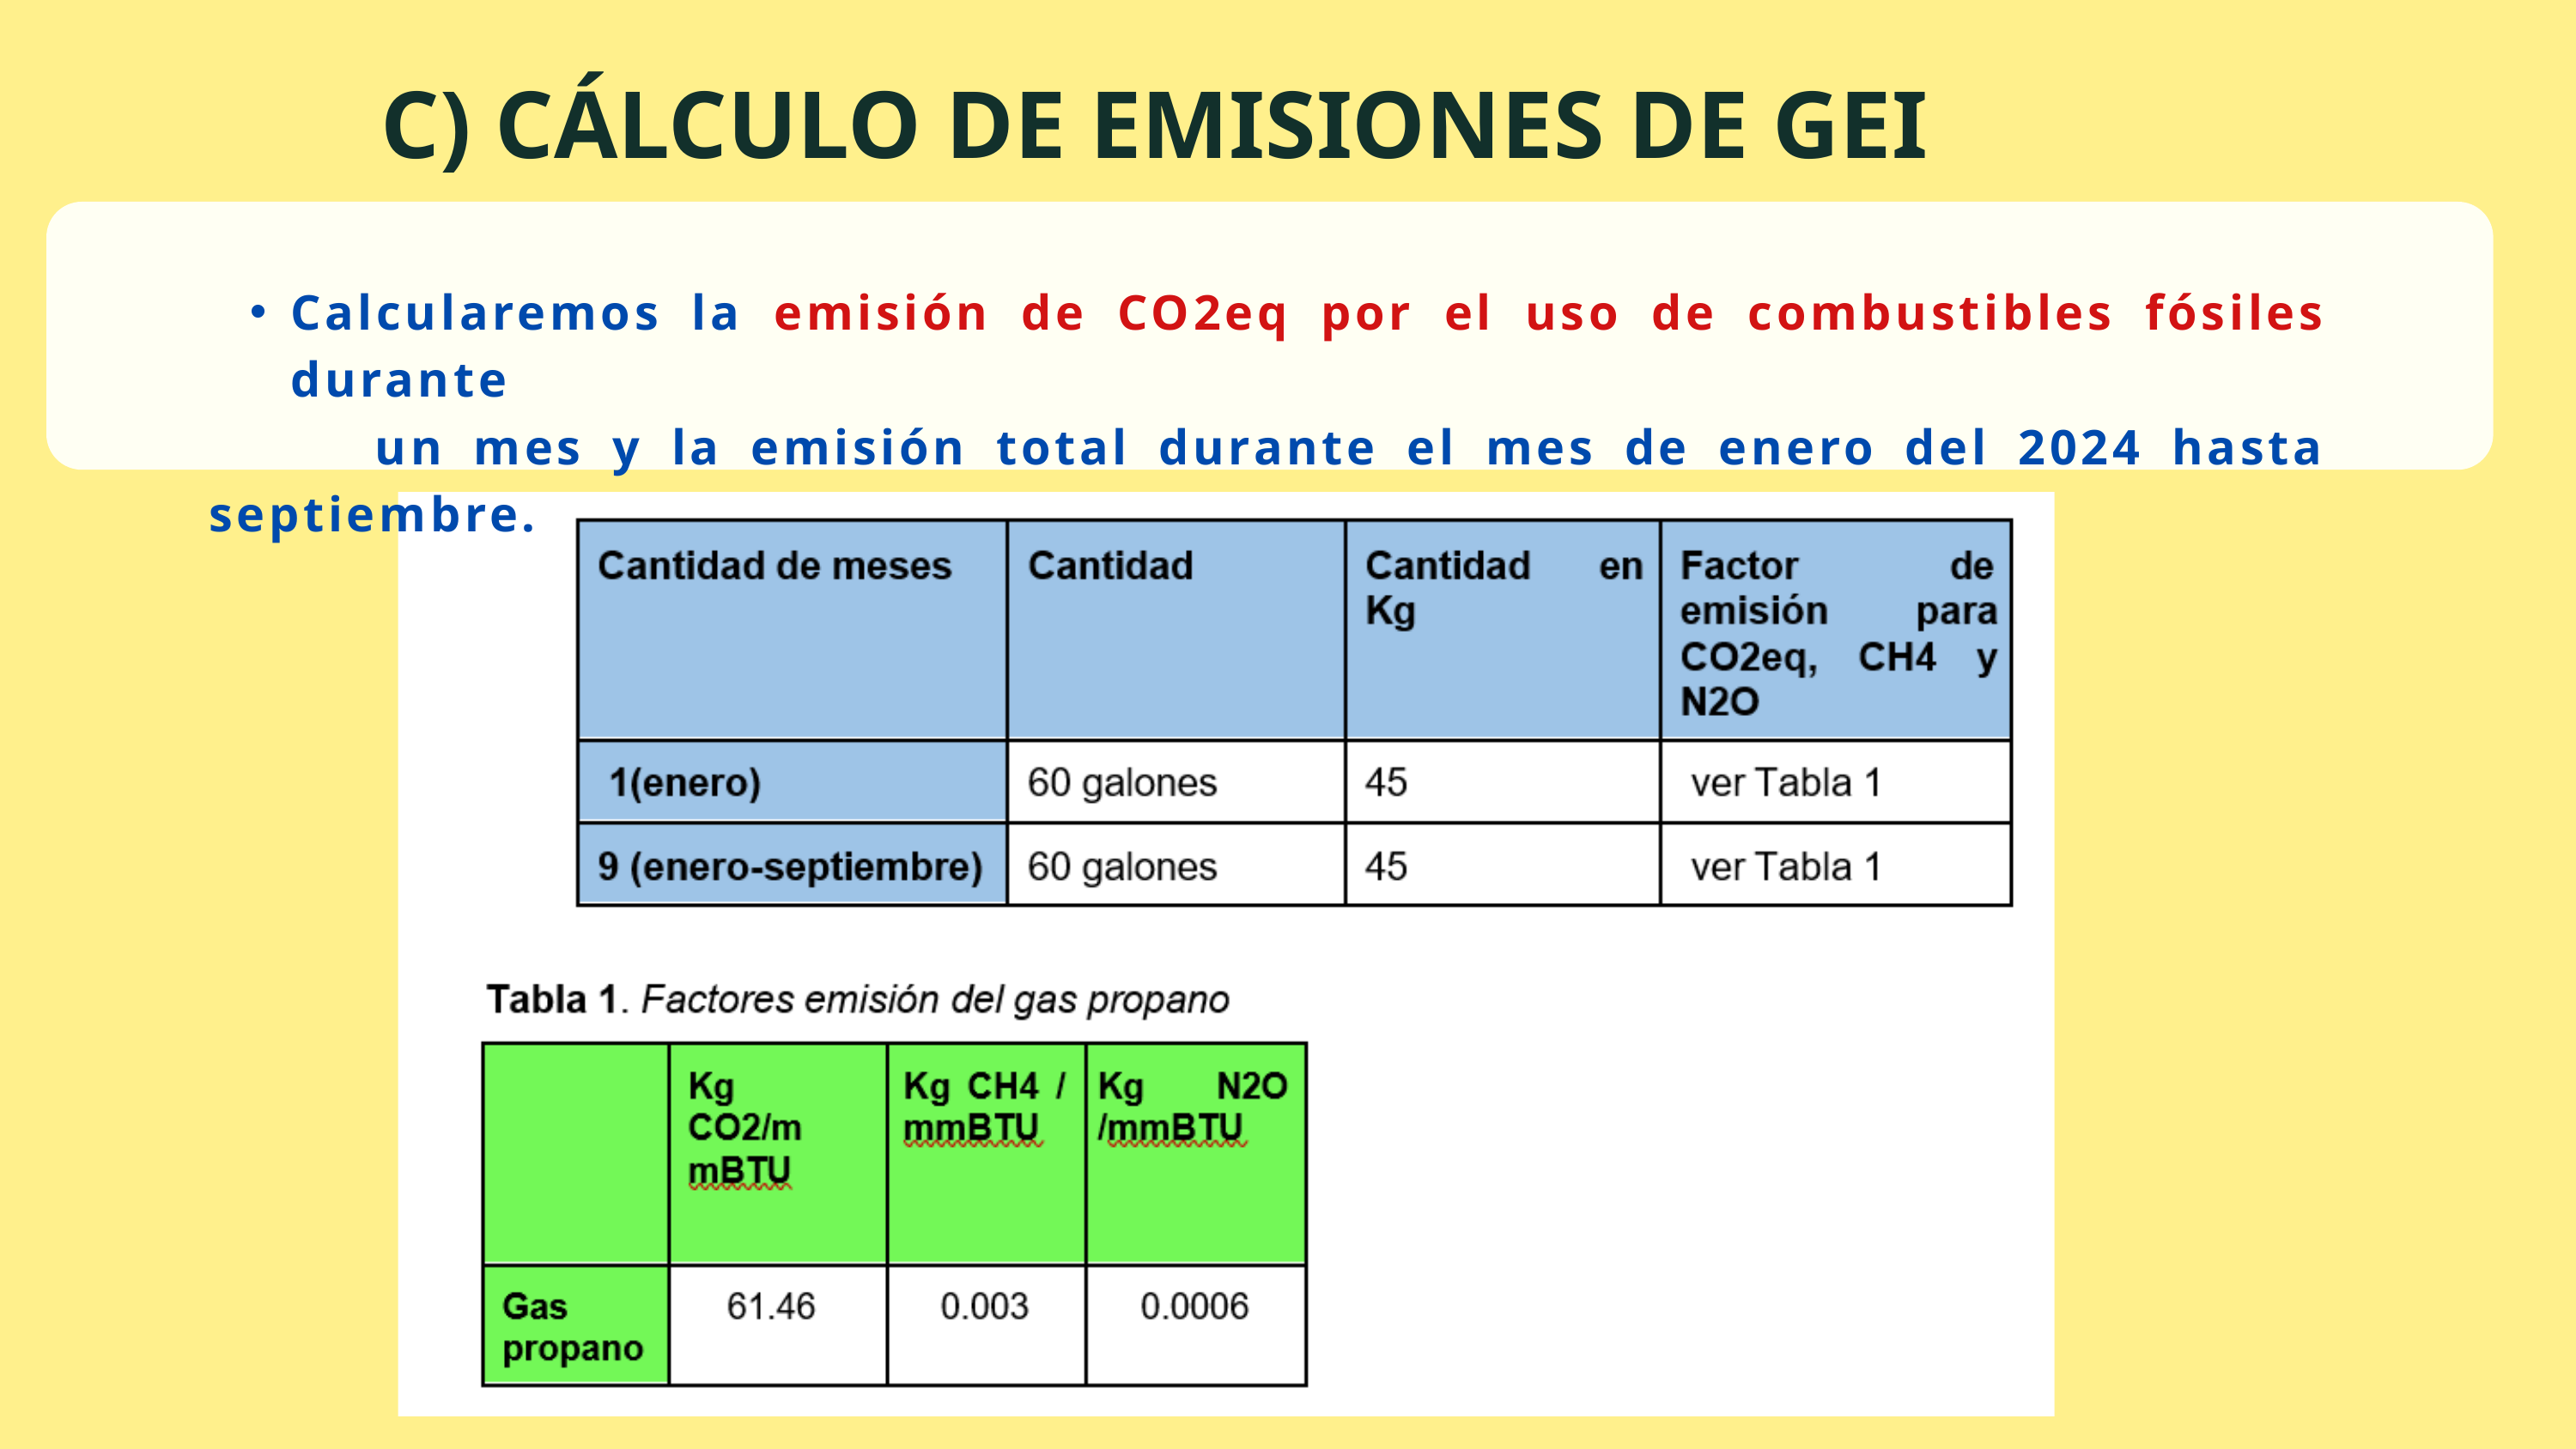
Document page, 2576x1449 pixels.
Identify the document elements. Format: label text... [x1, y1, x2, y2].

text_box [46, 201, 2494, 470]
text_box [398, 542, 2055, 1416]
text_box Calcularemos la emisión de CO2eq por el uso de combustibles fósiles durante un mes y la emisión total durante el mes de enero del 2024 hasta septiembre. [209, 480, 2330, 542]
text_box C) CÁLCULO DE EMISIONES DE GEI [0, 76, 2432, 177]
